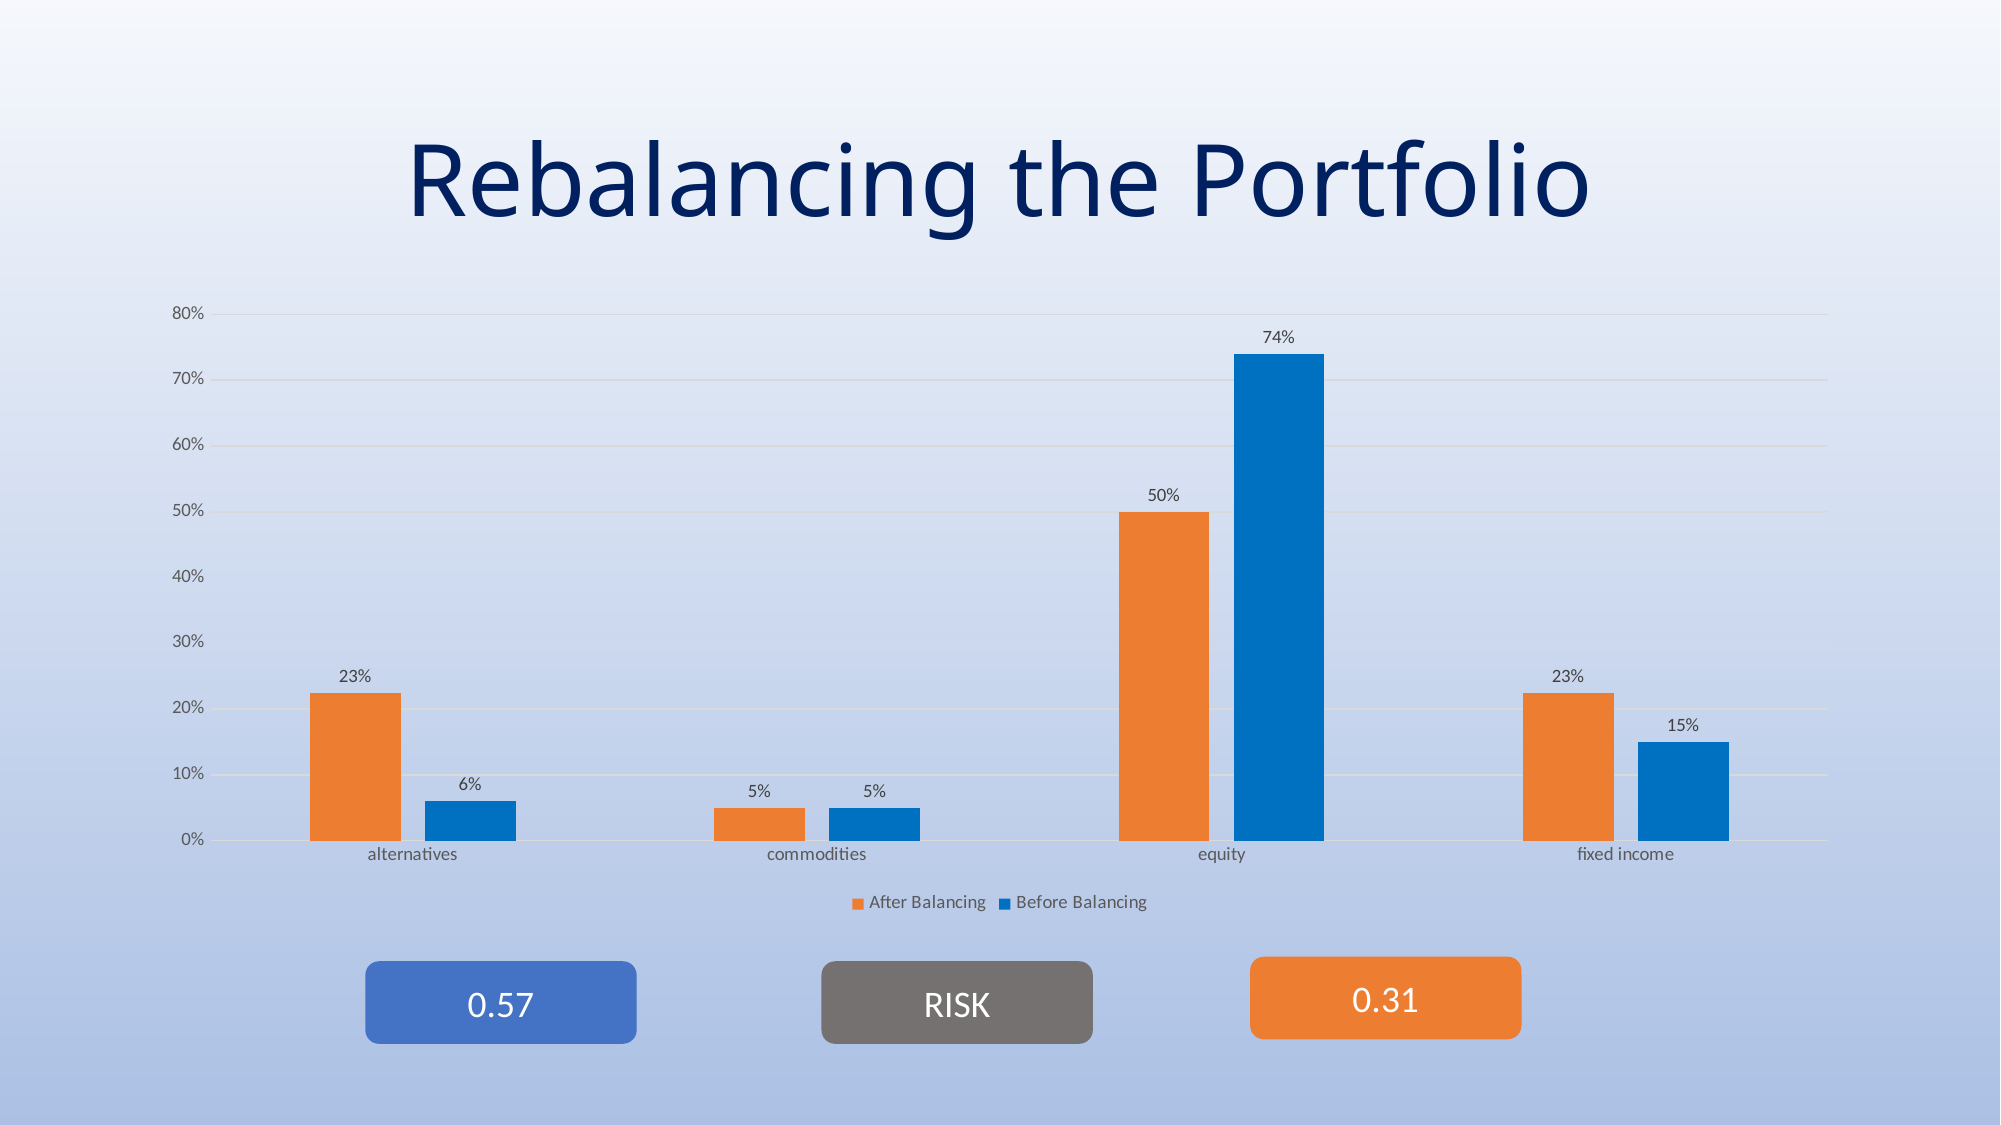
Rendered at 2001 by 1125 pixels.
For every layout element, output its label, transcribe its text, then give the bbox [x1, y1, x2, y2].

text_box RISK [820, 960, 1094, 1045]
title Rebalancing the Portfolio [137, 75, 1863, 292]
text_box 0.57 [364, 960, 638, 1045]
chart [137, 292, 1863, 920]
text_box 0.31 [1249, 955, 1523, 1041]
